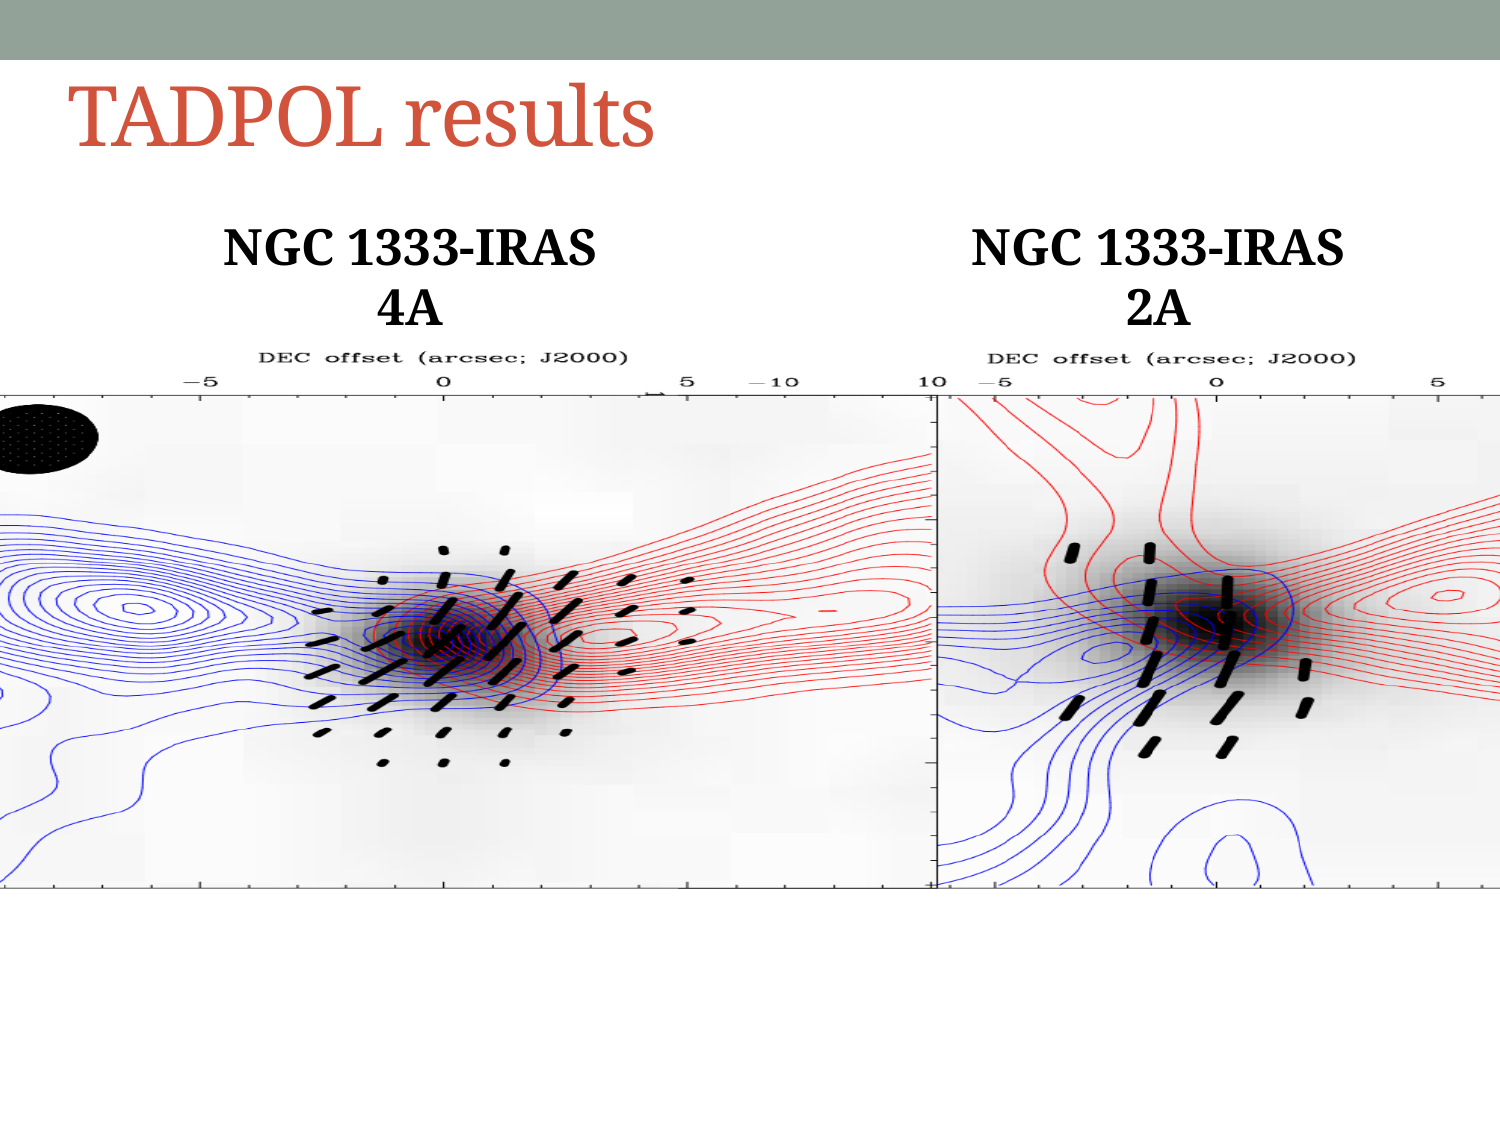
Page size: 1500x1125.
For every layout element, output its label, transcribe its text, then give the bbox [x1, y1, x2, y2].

text_box TADPOL results [52, 31, 1403, 195]
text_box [1018, 208, 1500, 1061]
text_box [0, 208, 1013, 1061]
